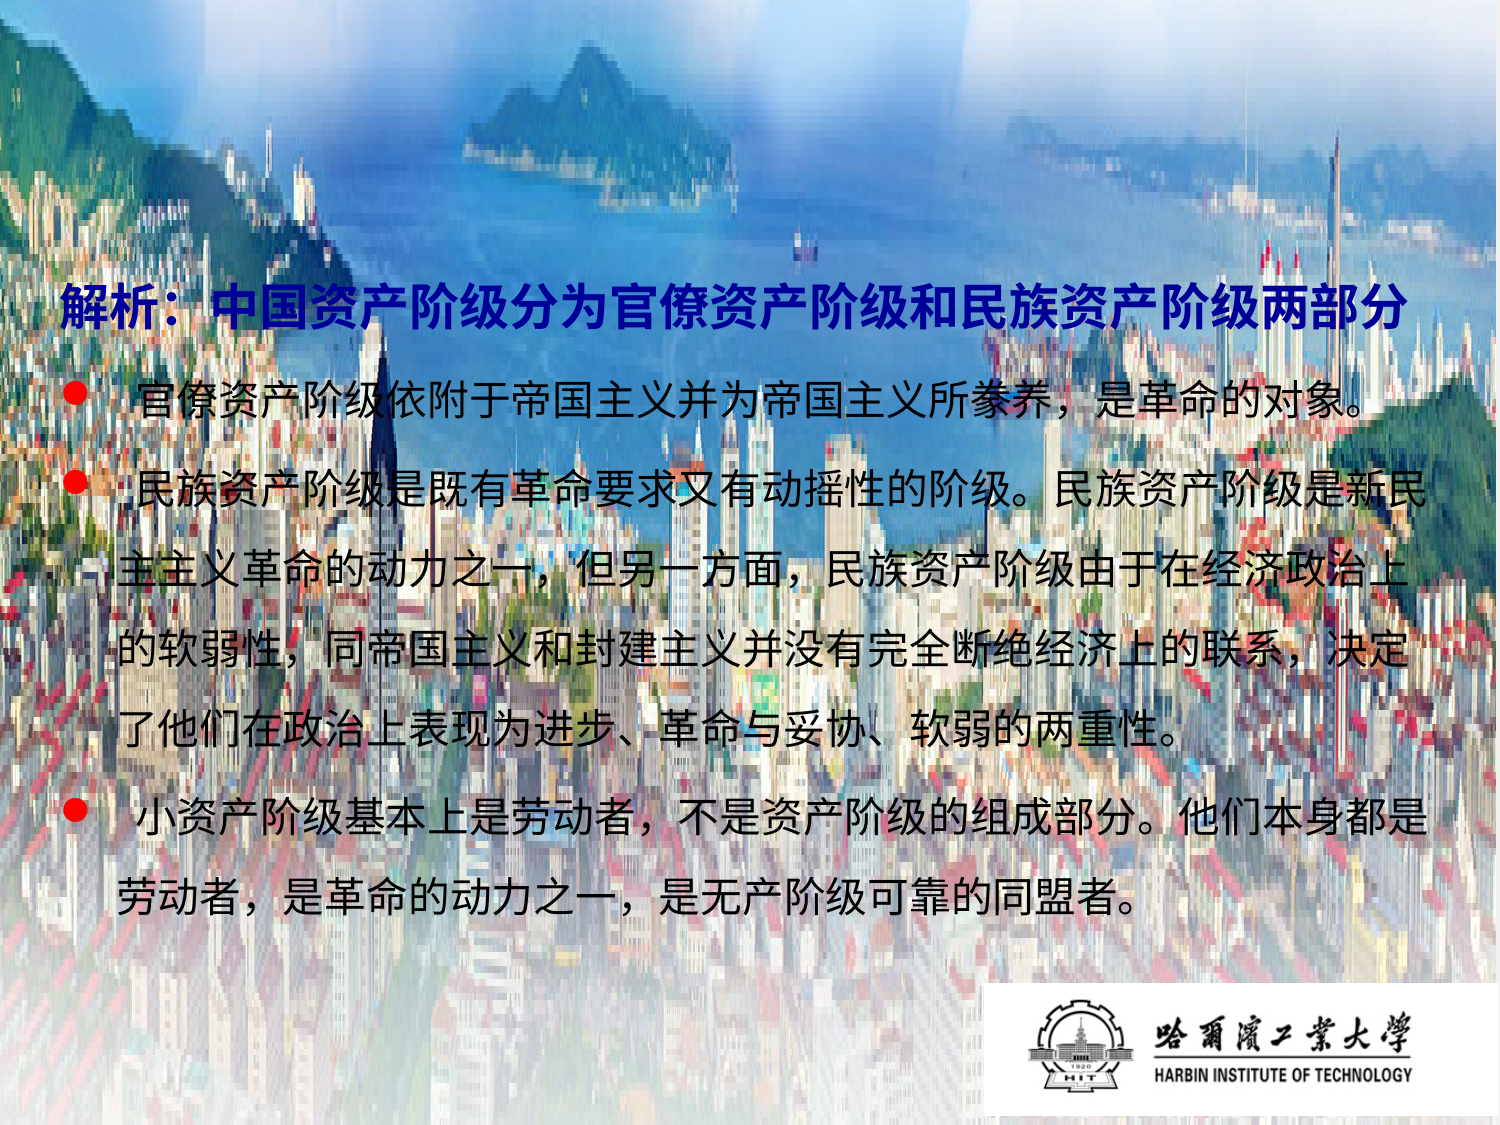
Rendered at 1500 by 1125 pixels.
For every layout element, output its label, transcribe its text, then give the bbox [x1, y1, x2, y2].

picture [0, 0, 1500, 1125]
list 解析：中国资产阶级分为官僚资产阶级和民族资产阶级两部分 官僚资产阶级依附于帝国主义并为帝国主义所豢养，是革命的对象。 民族资产阶级是既有革命要求又有动摇性的阶级。民族资产阶级是新民主主义革命的动力之一，但另一方面，民族资产阶级由于在经济政治上的软弱性，同帝国主义和封建主义并没有完全断绝经济上的联系，决定了他们在政治上表现为进步、革命与妥协、软弱的两重性。 小资产阶级基本上是劳动者，不是资产阶级的组成部分。他们本身都是劳动者，是革命的动力之一，是无产阶级可靠的同盟者。 [44, 232, 1467, 969]
